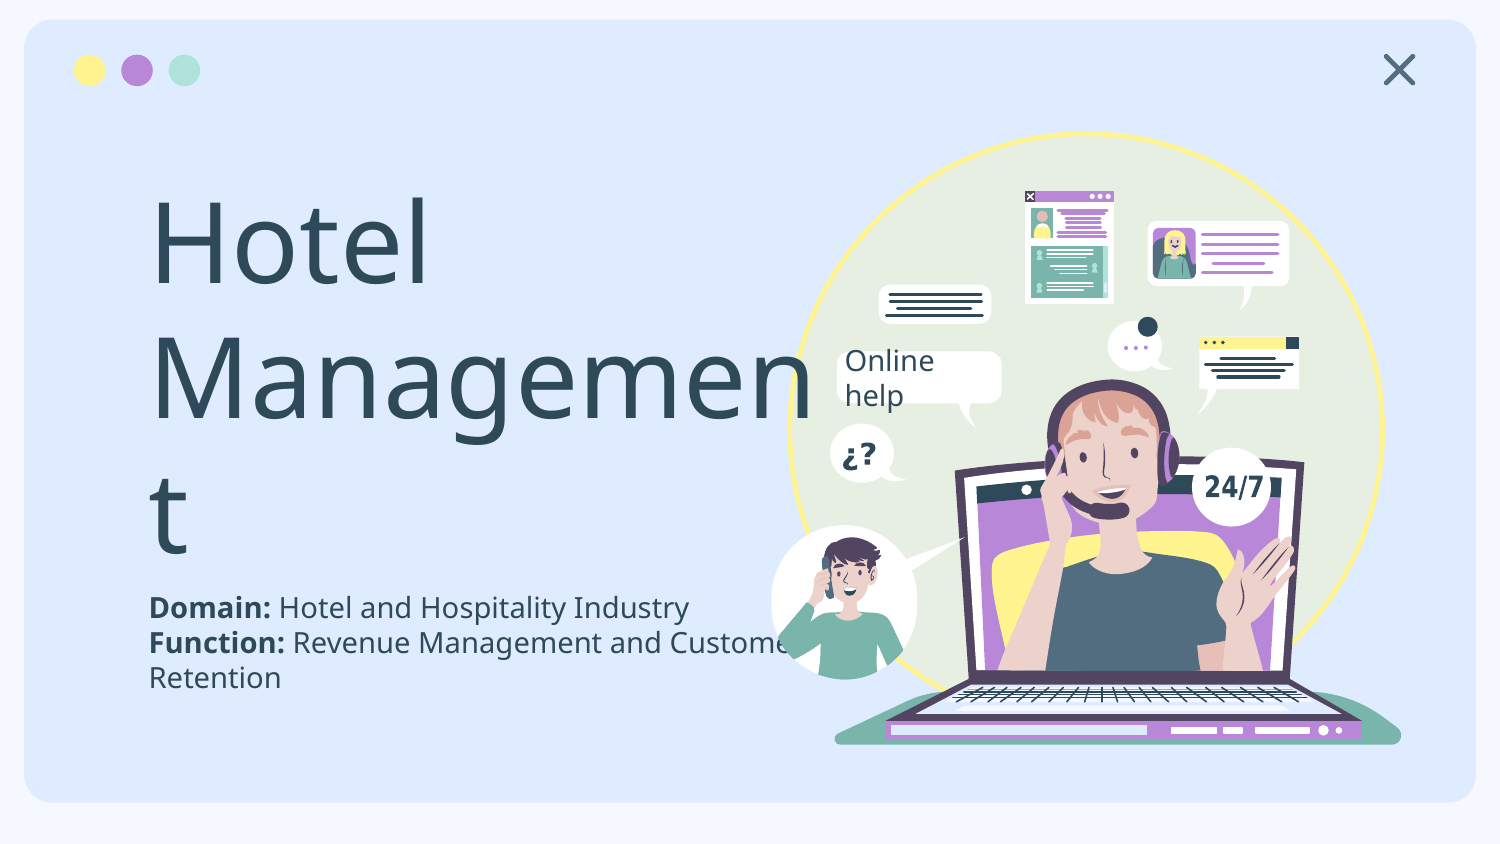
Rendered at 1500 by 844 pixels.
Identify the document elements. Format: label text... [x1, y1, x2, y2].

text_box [771, 524, 966, 680]
subtitle Domain: Hotel and Hospitality Industry Function: Revenue Management and Customer Retention [133, 574, 826, 716]
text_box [878, 284, 992, 325]
text_box [862, 133, 1379, 382]
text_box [829, 423, 907, 483]
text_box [1147, 220, 1290, 311]
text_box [1024, 190, 1115, 304]
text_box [1107, 316, 1173, 372]
title Hotel Management [133, 191, 862, 557]
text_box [1197, 336, 1300, 416]
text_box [831, 384, 1405, 745]
text_box Online help [829, 350, 1009, 384]
